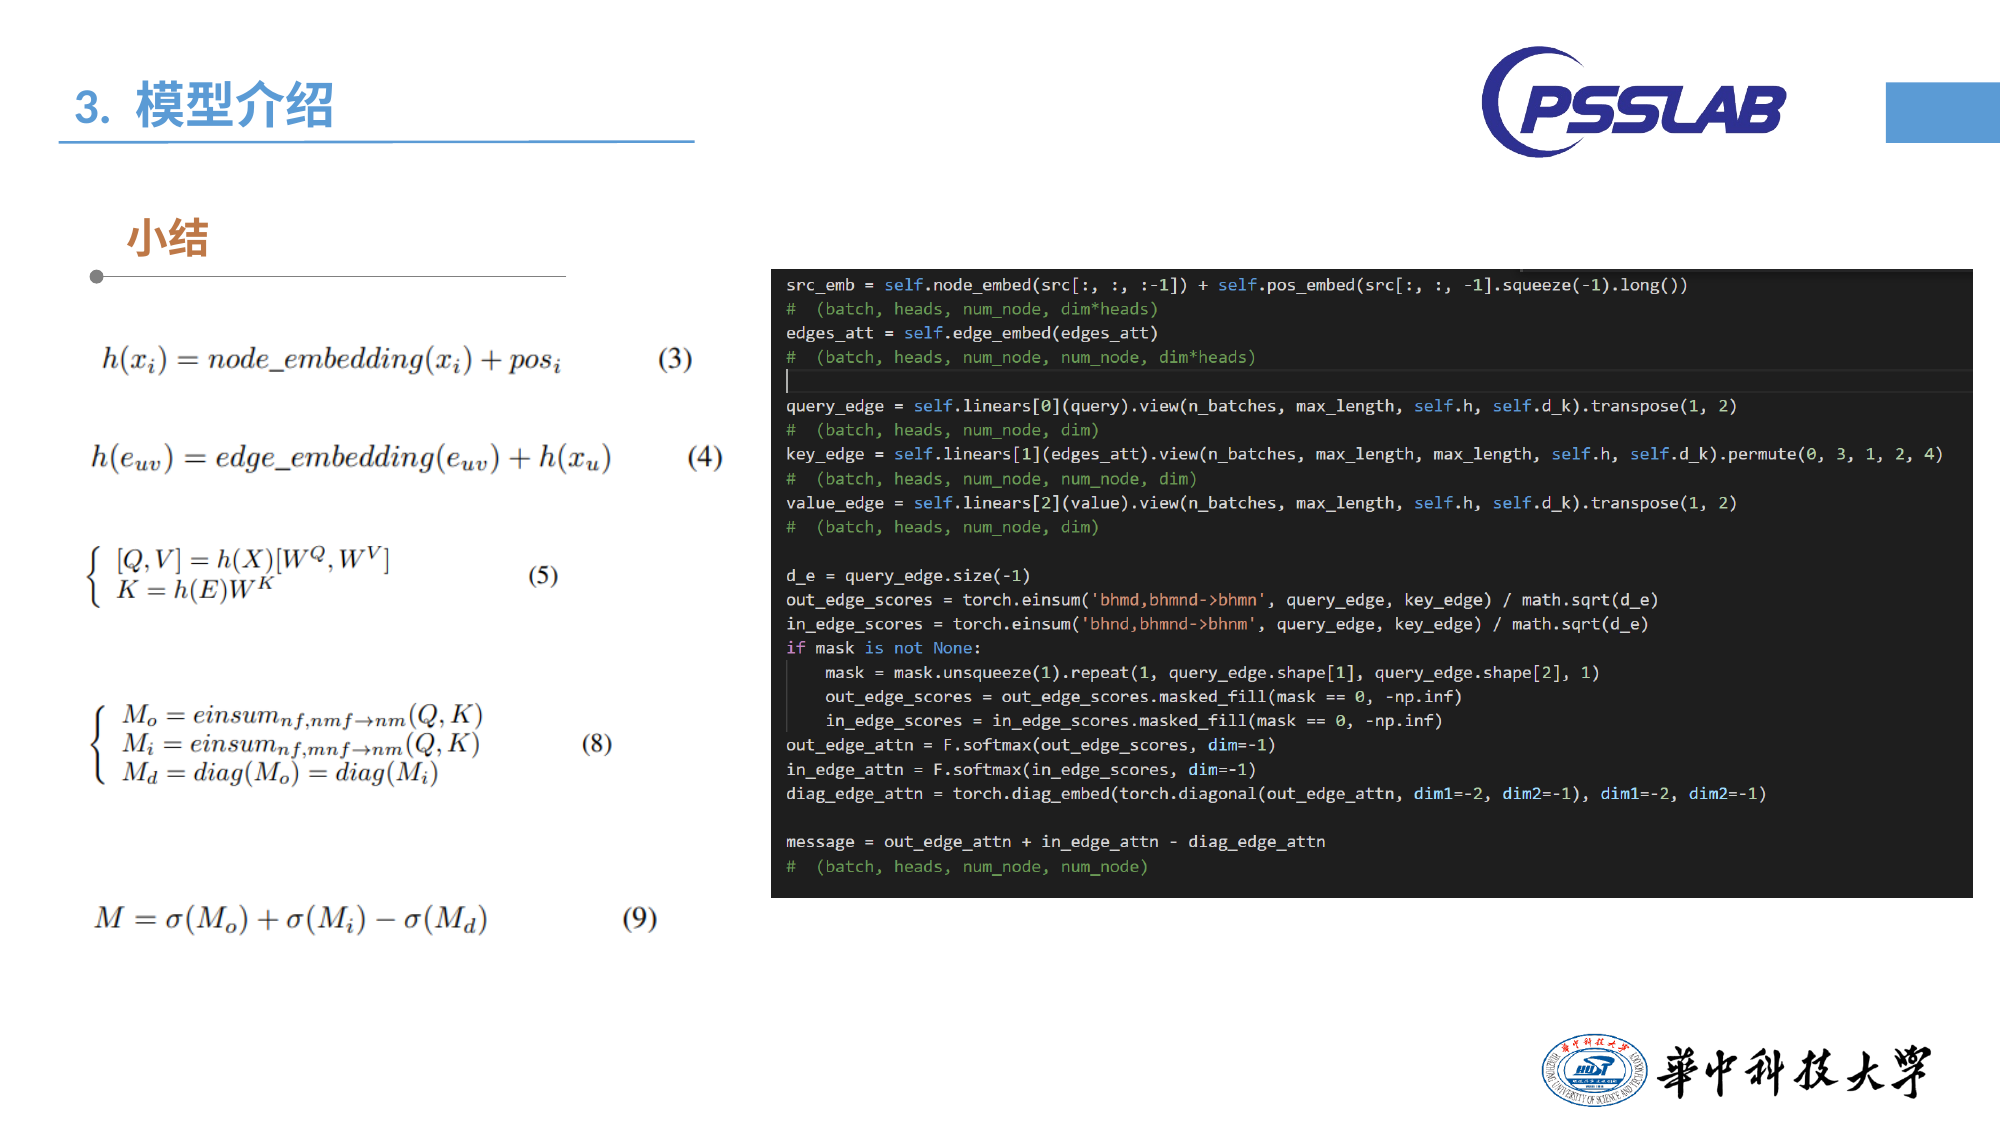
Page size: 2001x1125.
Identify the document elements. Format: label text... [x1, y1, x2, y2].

picture [82, 343, 701, 385]
text_box [1885, 81, 2000, 144]
picture [77, 434, 733, 484]
picture [76, 695, 630, 800]
picture [63, 901, 670, 941]
picture [63, 536, 569, 617]
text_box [89, 269, 567, 284]
text_box 小结 [111, 204, 776, 269]
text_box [1535, 1027, 1943, 1112]
picture [1453, 34, 1813, 164]
picture [771, 269, 1973, 898]
text_box 3. 模型介绍 [58, 65, 730, 141]
